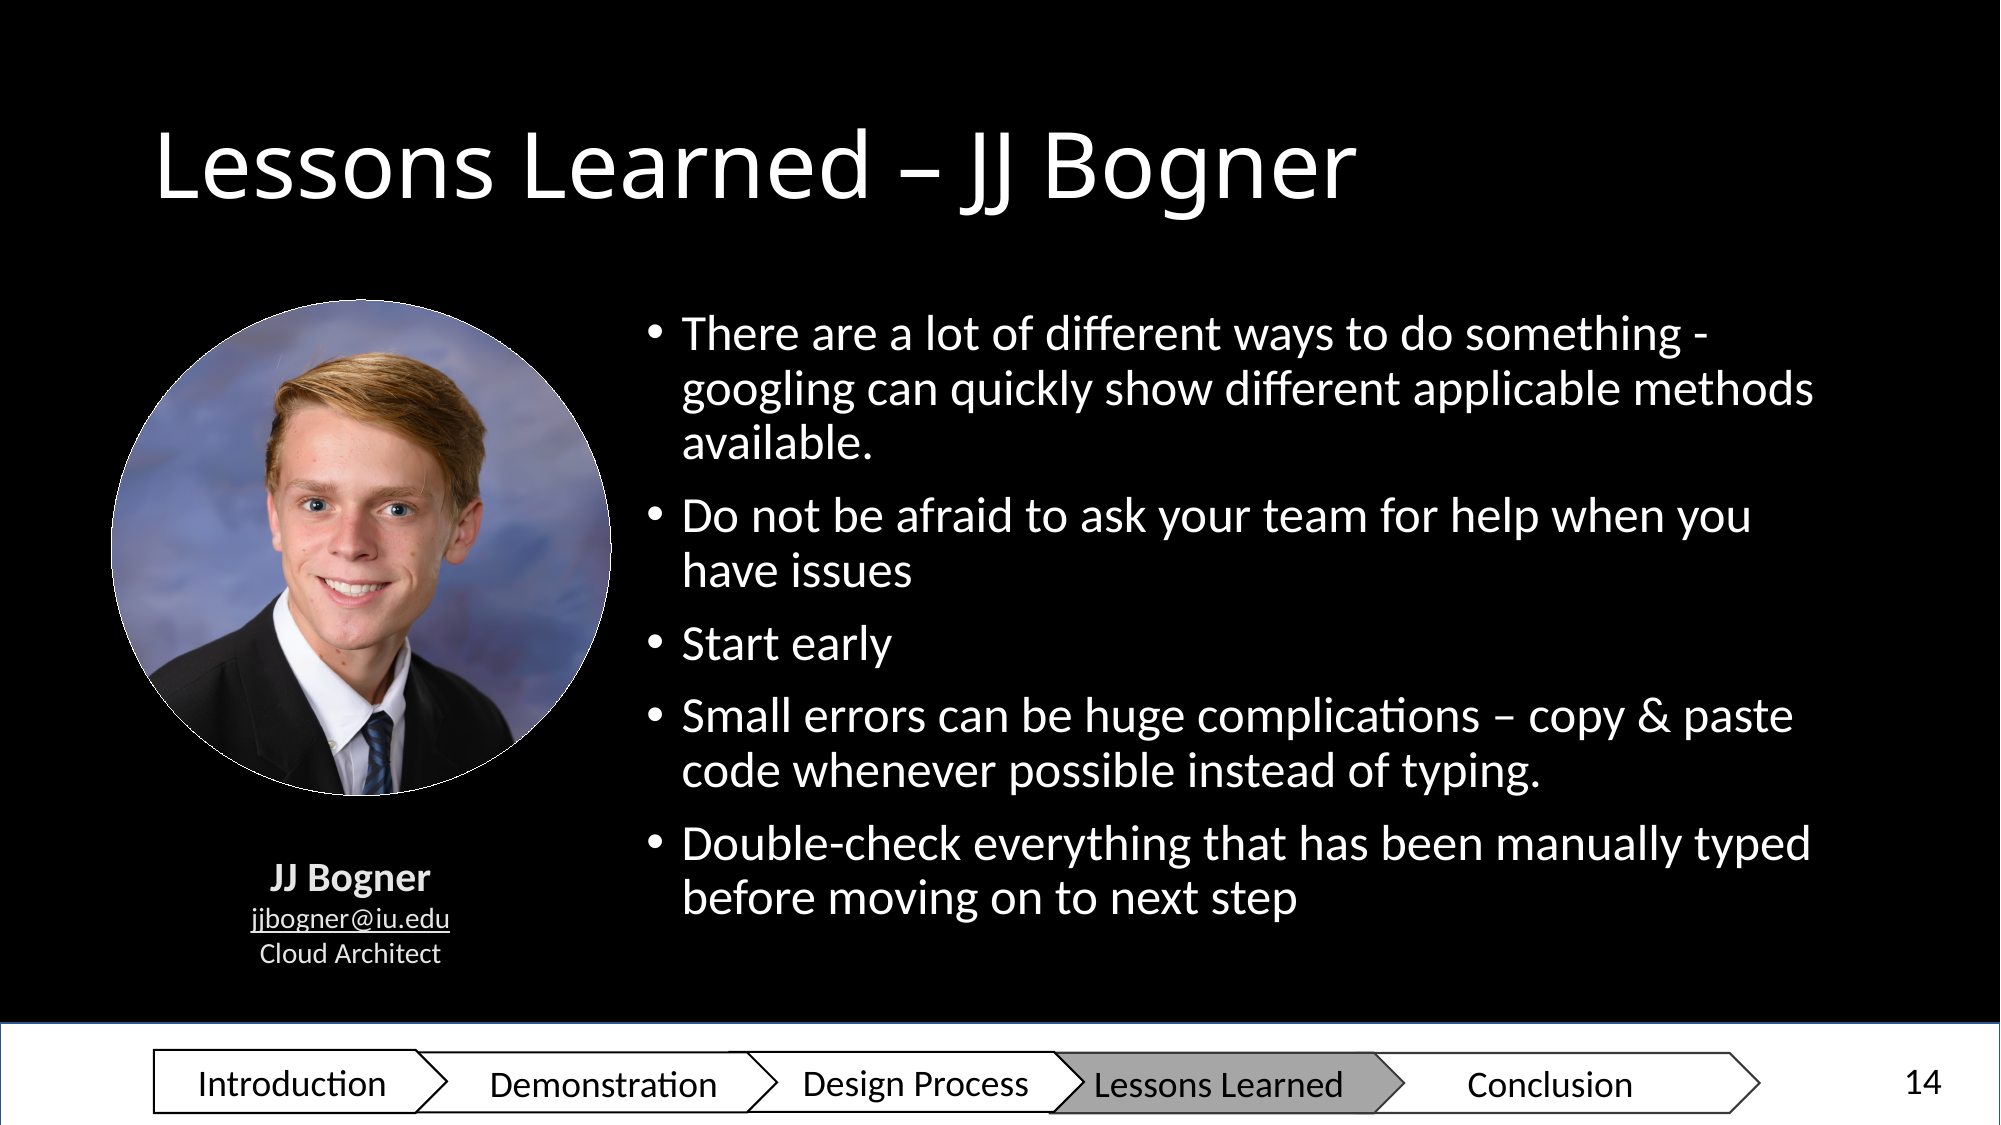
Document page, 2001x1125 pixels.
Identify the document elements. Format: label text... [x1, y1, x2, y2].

text_box Conclusion [1375, 1051, 1735, 1115]
text_box Demonstration [417, 1051, 779, 1114]
text_box Design Process [728, 1050, 1086, 1113]
list There are a lot of different ways to do something - googling can quickly show different applicable methods available. Do not be afraid to ask your team for help when you have issues Start early Small errors can be huge complications – copy & paste code whenever possible instead of typing. Double-check everything that has been manually typed before moving on to next step [631, 299, 1863, 939]
title Lessons Learned – JJ Bogner [137, 59, 1863, 278]
text_box Lessons Learned [1048, 1051, 1406, 1115]
text_box 14 [1506, 1049, 1957, 1110]
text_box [111, 299, 612, 971]
text_box [0, 1022, 2000, 1125]
text_box Introduction [152, 1048, 449, 1115]
